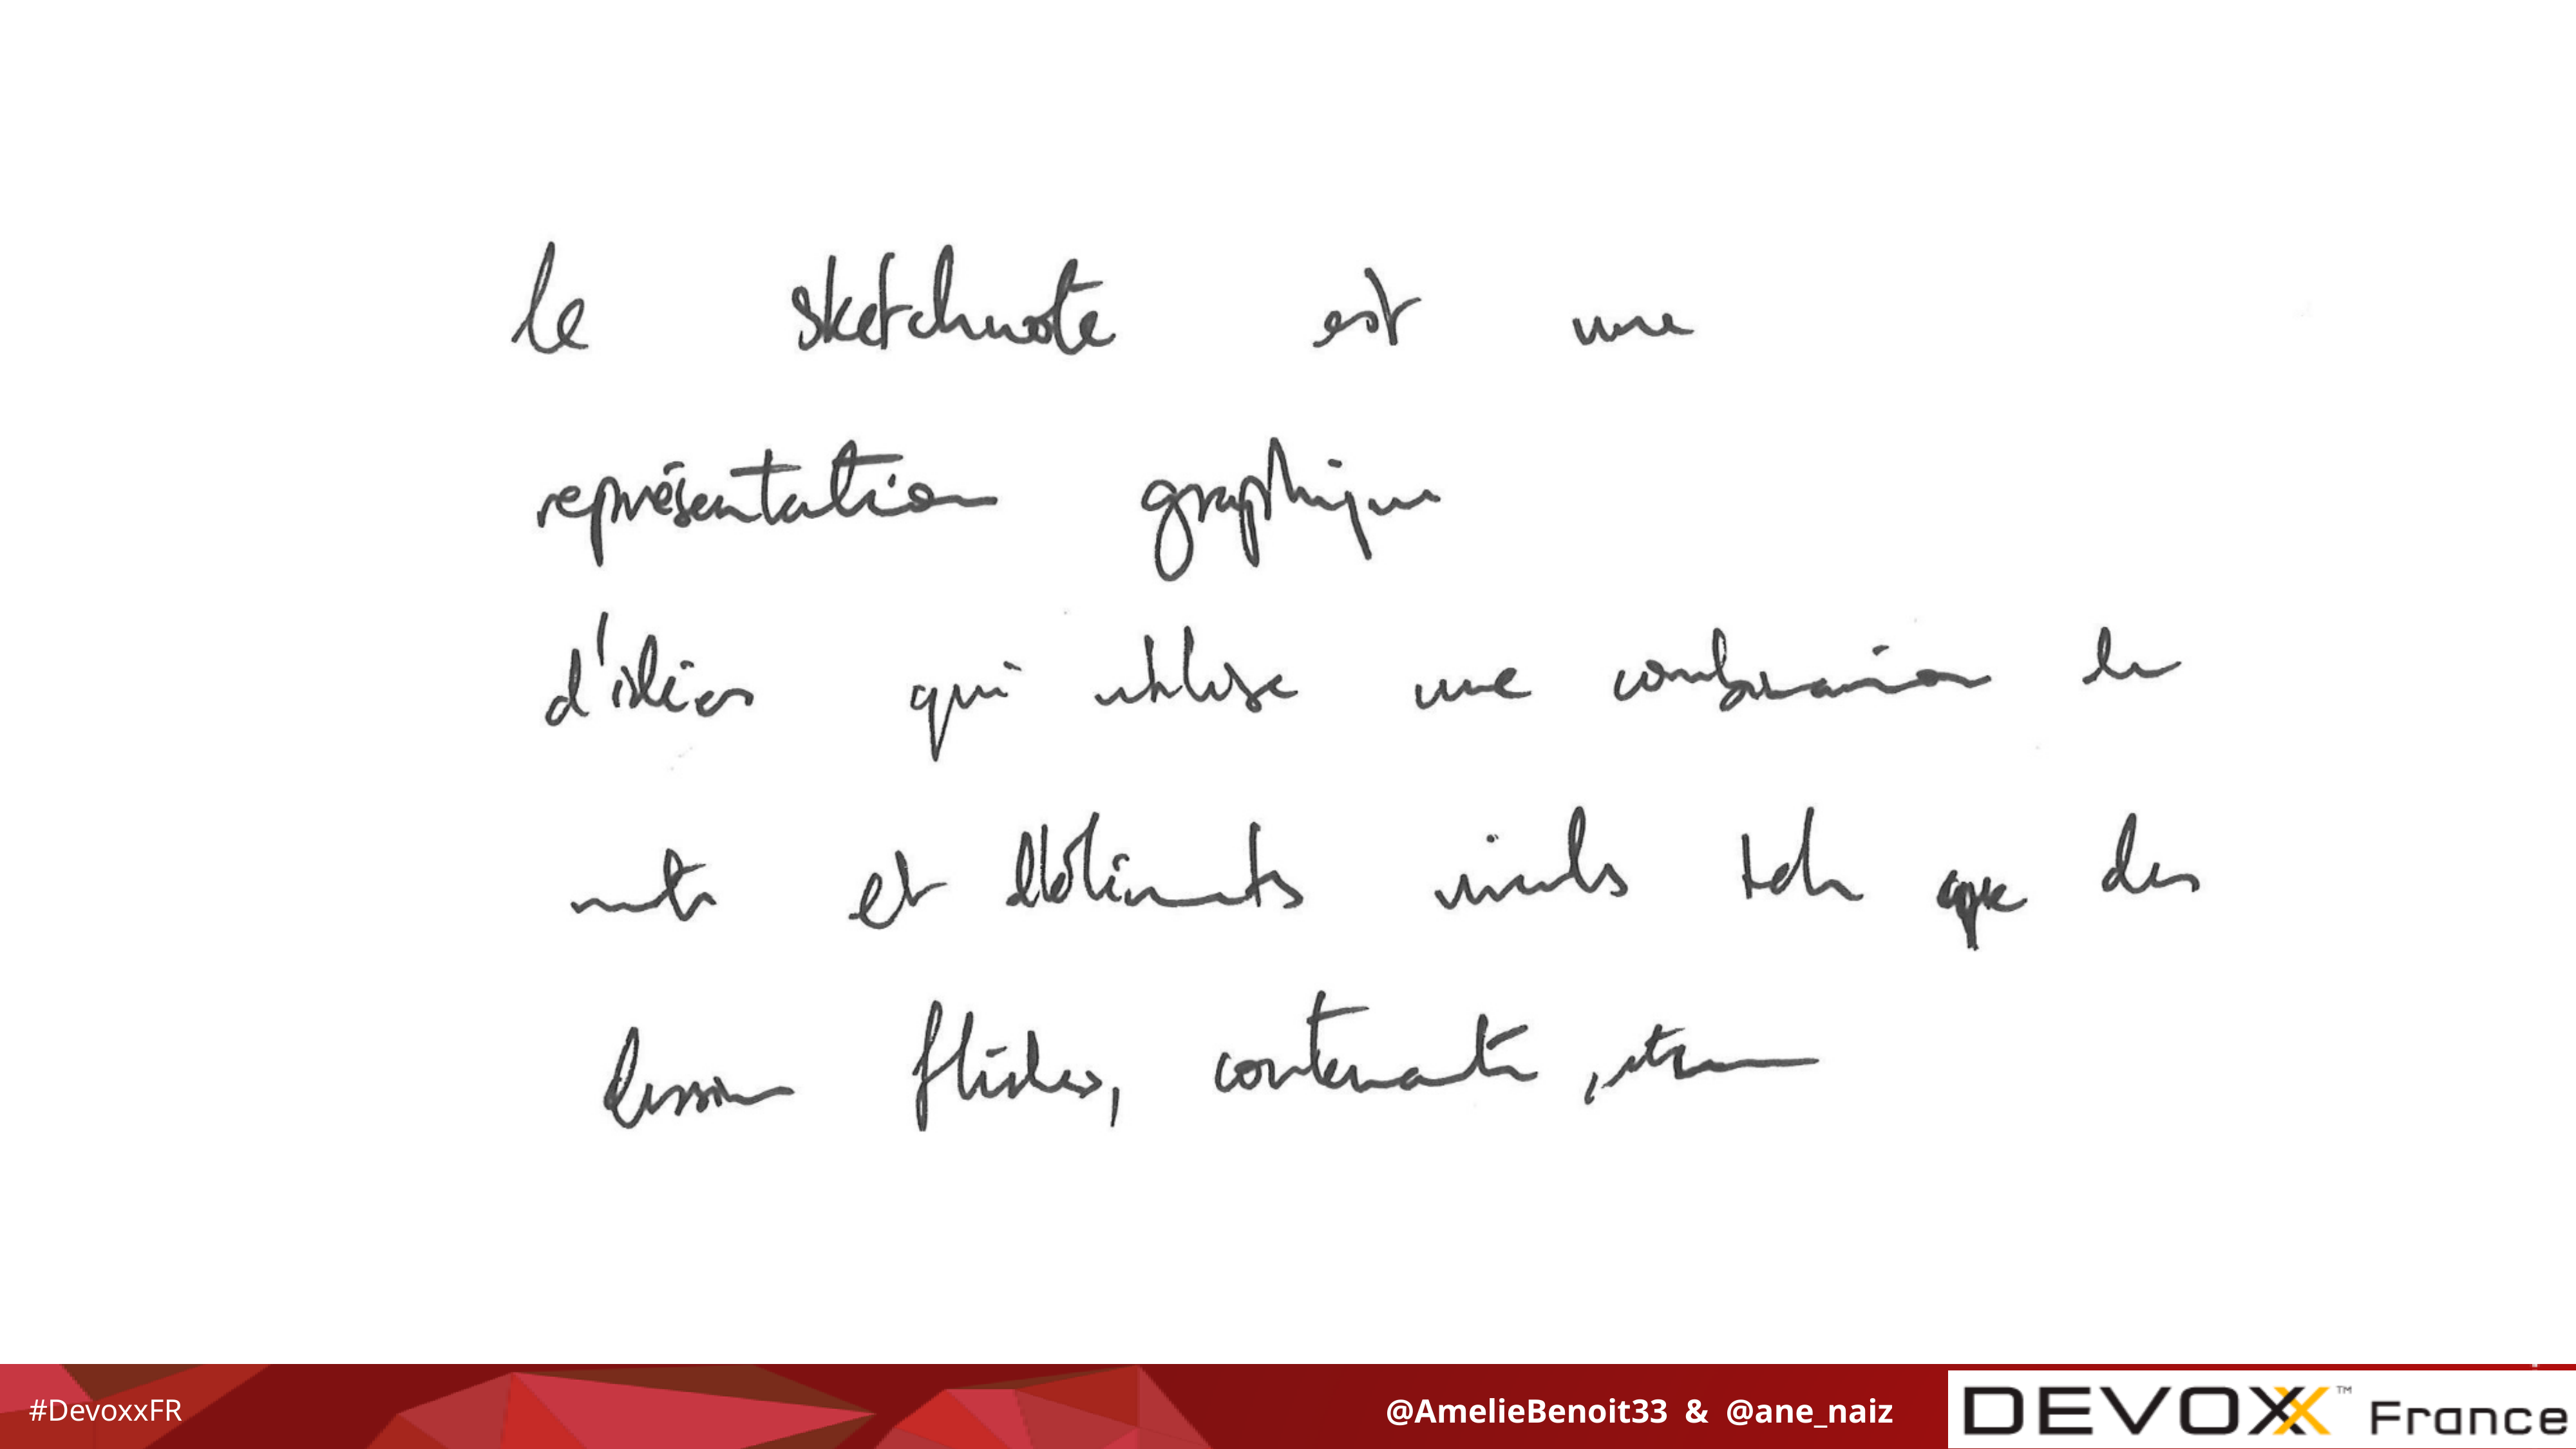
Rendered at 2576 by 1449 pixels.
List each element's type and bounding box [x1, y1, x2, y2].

picture [364, 55, 2444, 1209]
picture [0, 1364, 2576, 1449]
